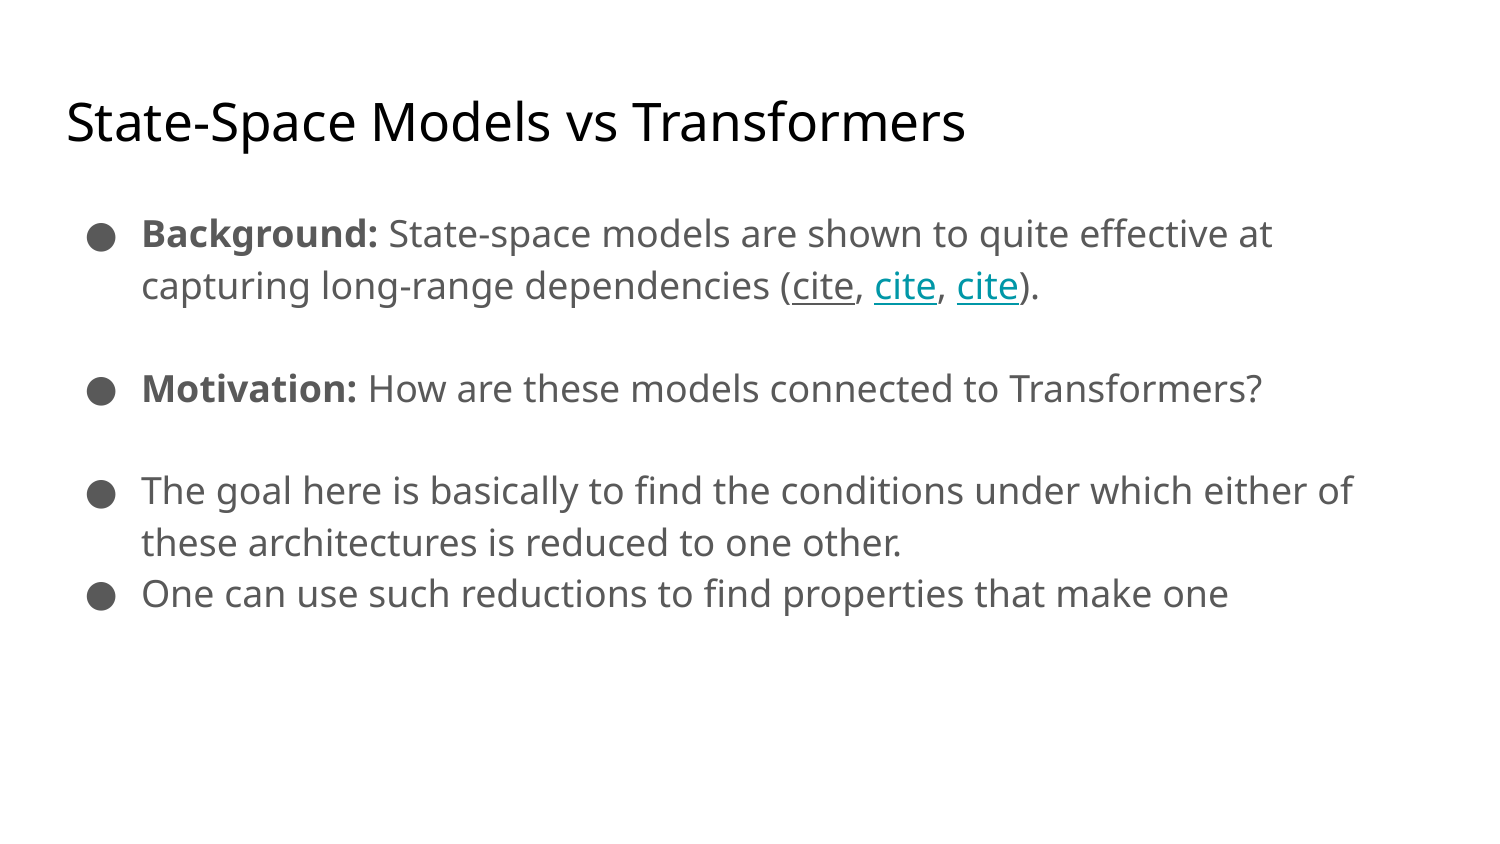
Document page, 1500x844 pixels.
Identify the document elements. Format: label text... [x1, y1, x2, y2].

title State-Space Models vs Transformers [51, 72, 1449, 167]
list Background: State-space models are shown to quite effective at capturing long-range dependencies (cite, cite, cite). Motivation: How are these models connected to Transformers? The goal here is basically to find the conditions under which either of these architectures is reduced to one other. One can use such reductions to find properties that make one [51, 189, 1449, 750]
